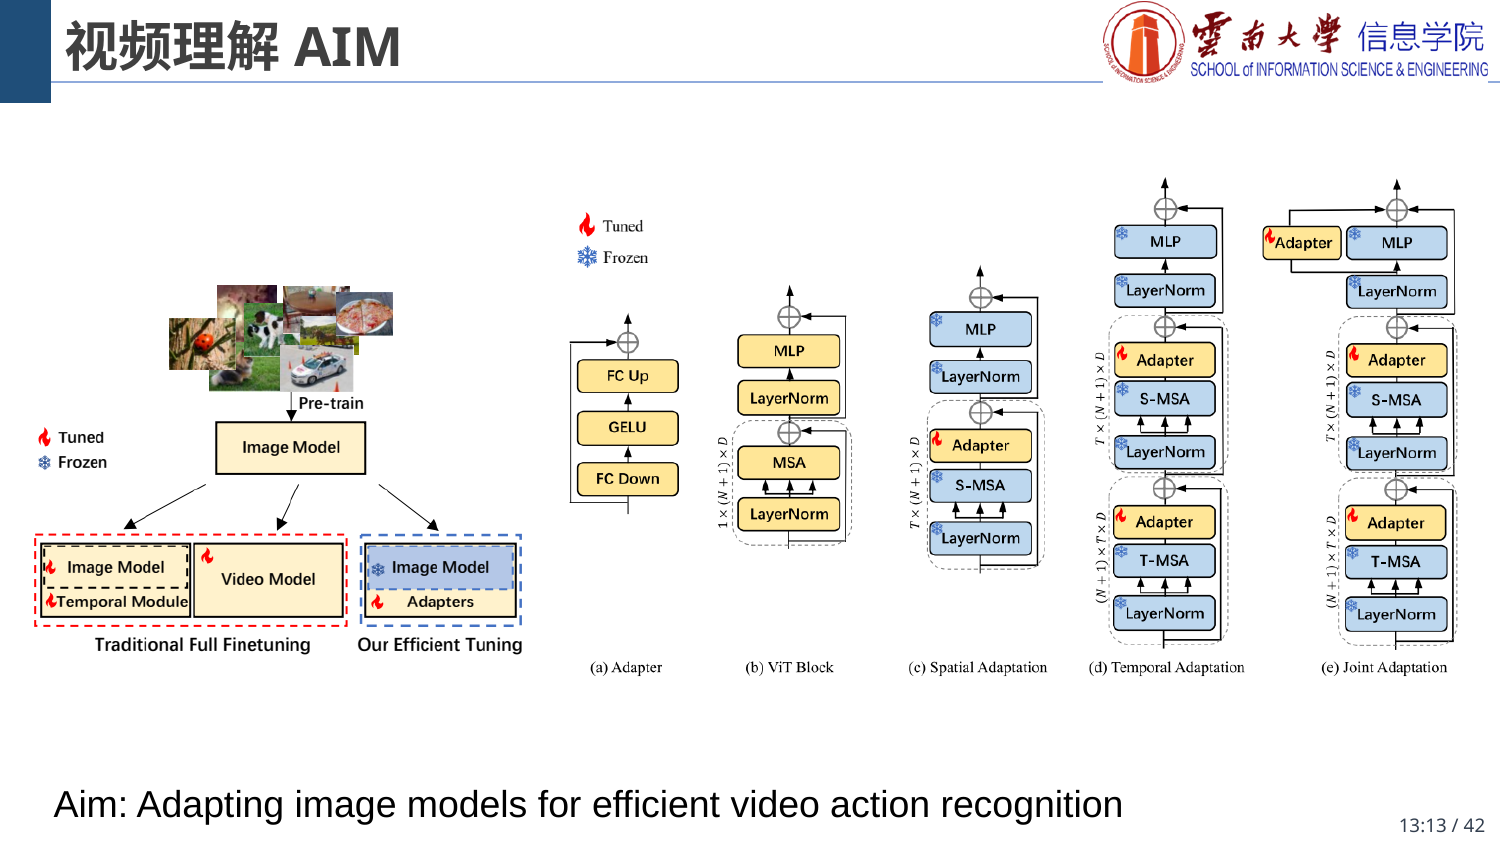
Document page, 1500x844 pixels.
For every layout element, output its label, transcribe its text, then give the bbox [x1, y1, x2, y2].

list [0, 264, 525, 659]
picture [1103, 1, 1488, 83]
picture [532, 172, 1481, 677]
title 视频理解AIM [49, 10, 886, 85]
text_box Aim: Adapting image models for efficient video action recognition [38, 772, 1164, 833]
